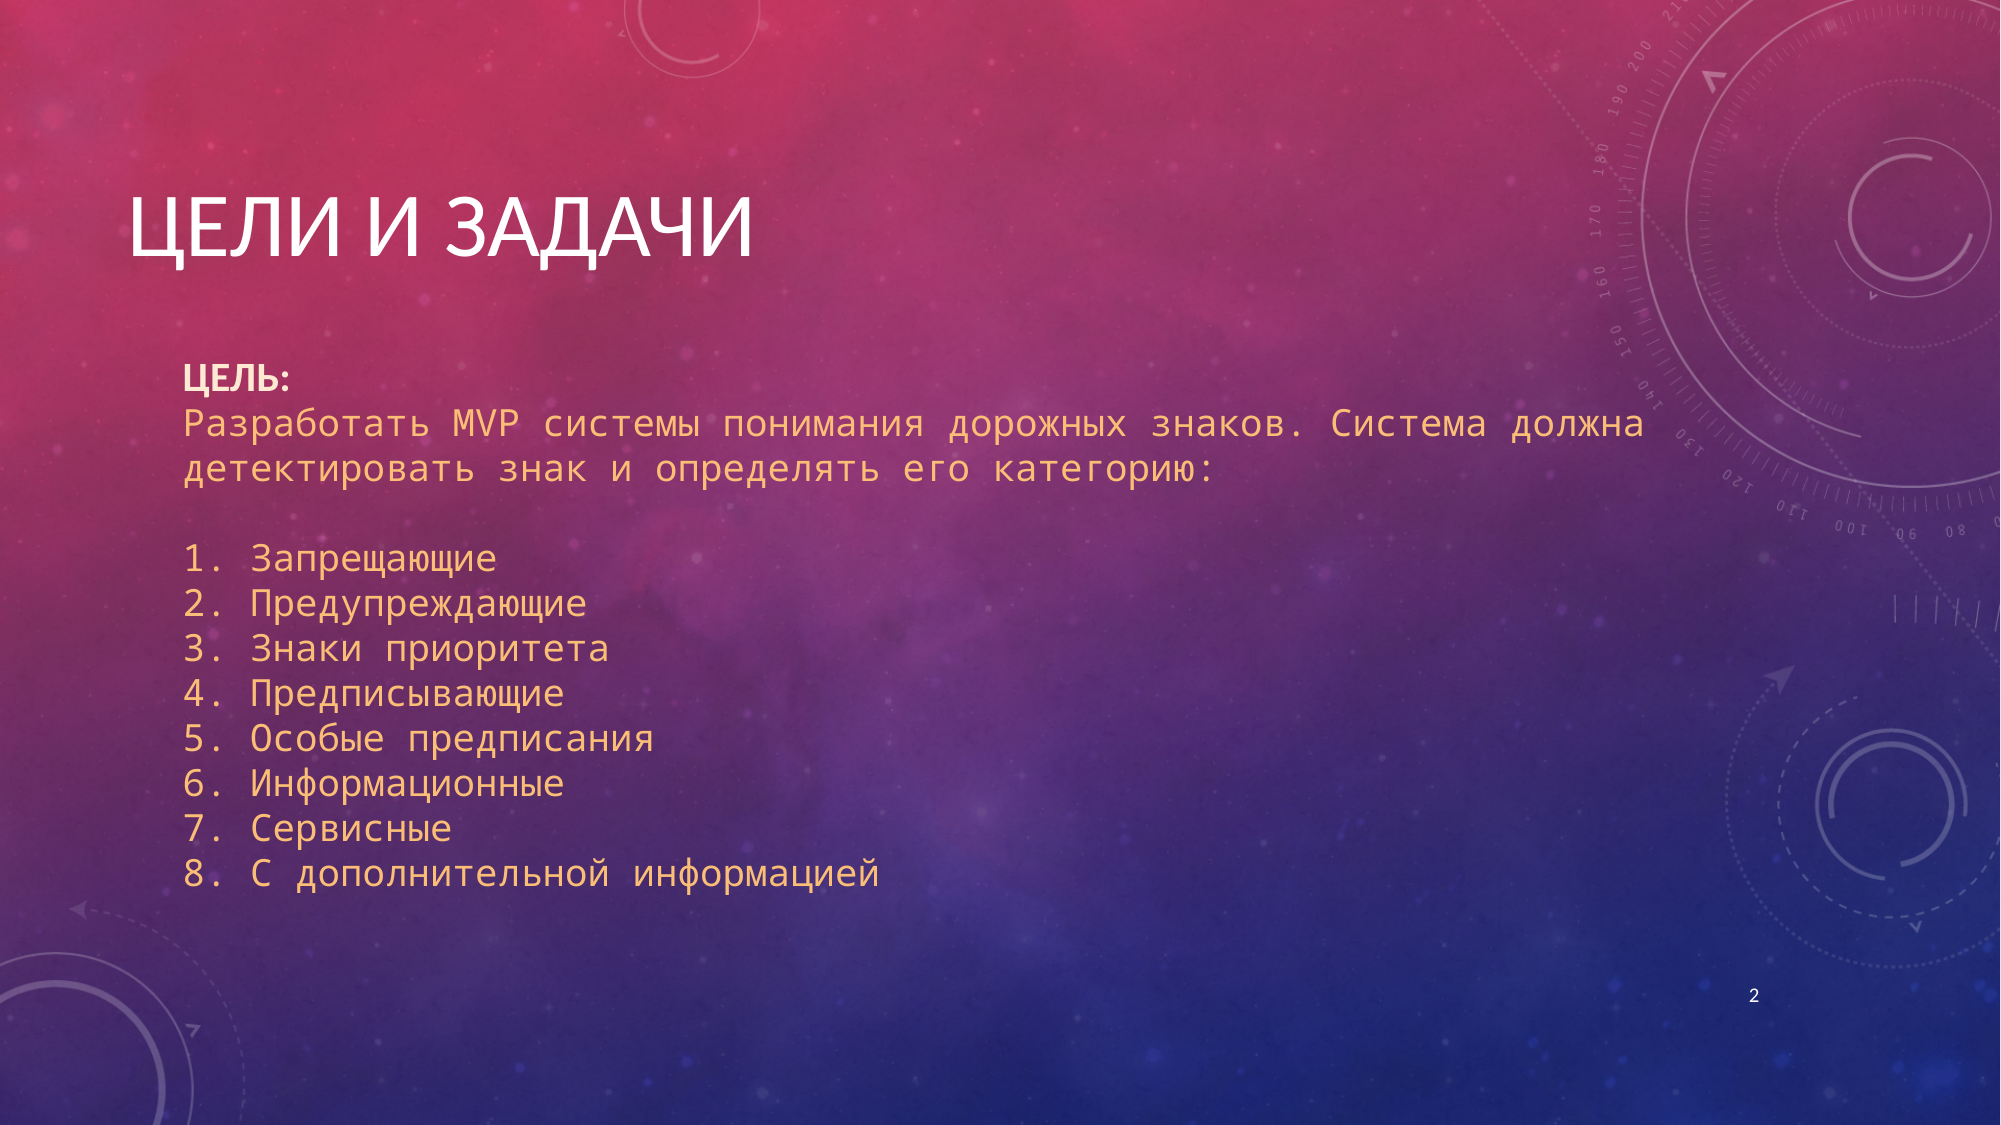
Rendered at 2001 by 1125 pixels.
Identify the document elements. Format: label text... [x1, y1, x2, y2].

slide_number 2 [1684, 963, 1775, 1025]
picture [0, 0, 2001, 1125]
title Цели и задачи [112, 99, 1775, 339]
text_box ЦЕЛЬ: Разработать MVP системы понимания дорожных знаков. Система должна детектировать знак и определять его категорию: 1. Запрещающие 2. Предупреждающие 3. Знаки приоритета 4. Предписывающие 5. Особые предписания 6. Информационные 7. Сервисные 8. С дополнительной информацией [168, 341, 1778, 902]
